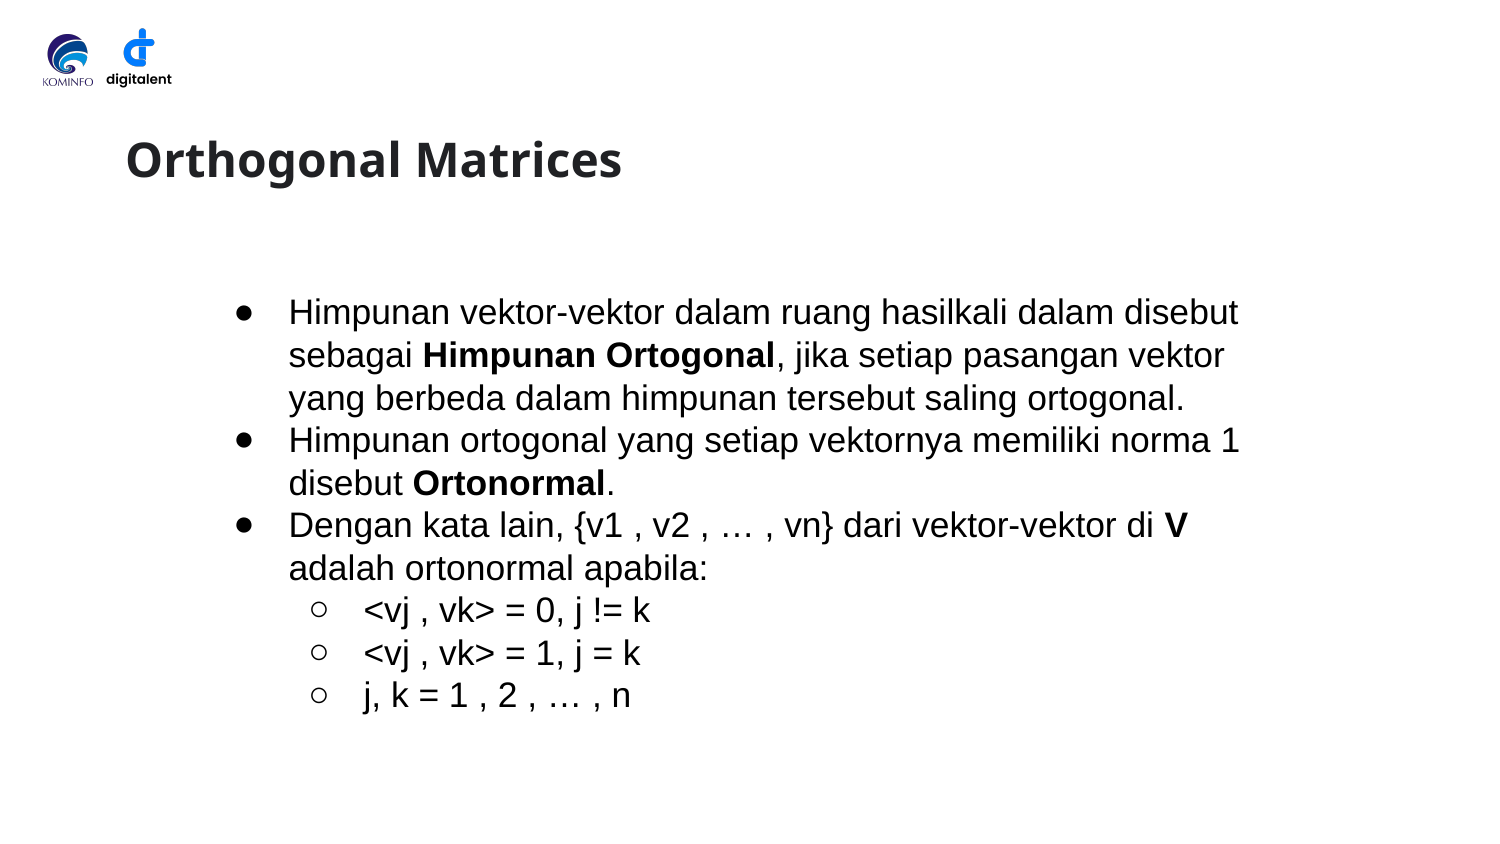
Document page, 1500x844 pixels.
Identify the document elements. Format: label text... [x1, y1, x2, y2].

text_box Himpunan vektor-vektor dalam ruang hasilkali dalam disebut sebagai Himpunan Ortogonal, jika setiap pasangan vektor yang berbeda dalam himpunan tersebut saling ortogonal. Himpunan ortogonal yang setiap vektornya memiliki norma 1 disebut Ortonormal. Dengan kata lain, {v1 , v2 , … , vn} dari vektor-vektor di V adalah ortonormal apabila: <vj , vk> = 0, j != k <vj , vk> = 1, j = k j, k = 1 , 2 , … , n [198, 274, 1302, 730]
title Orthogonal Matrices [125, 120, 1409, 179]
picture [43, 0, 218, 140]
